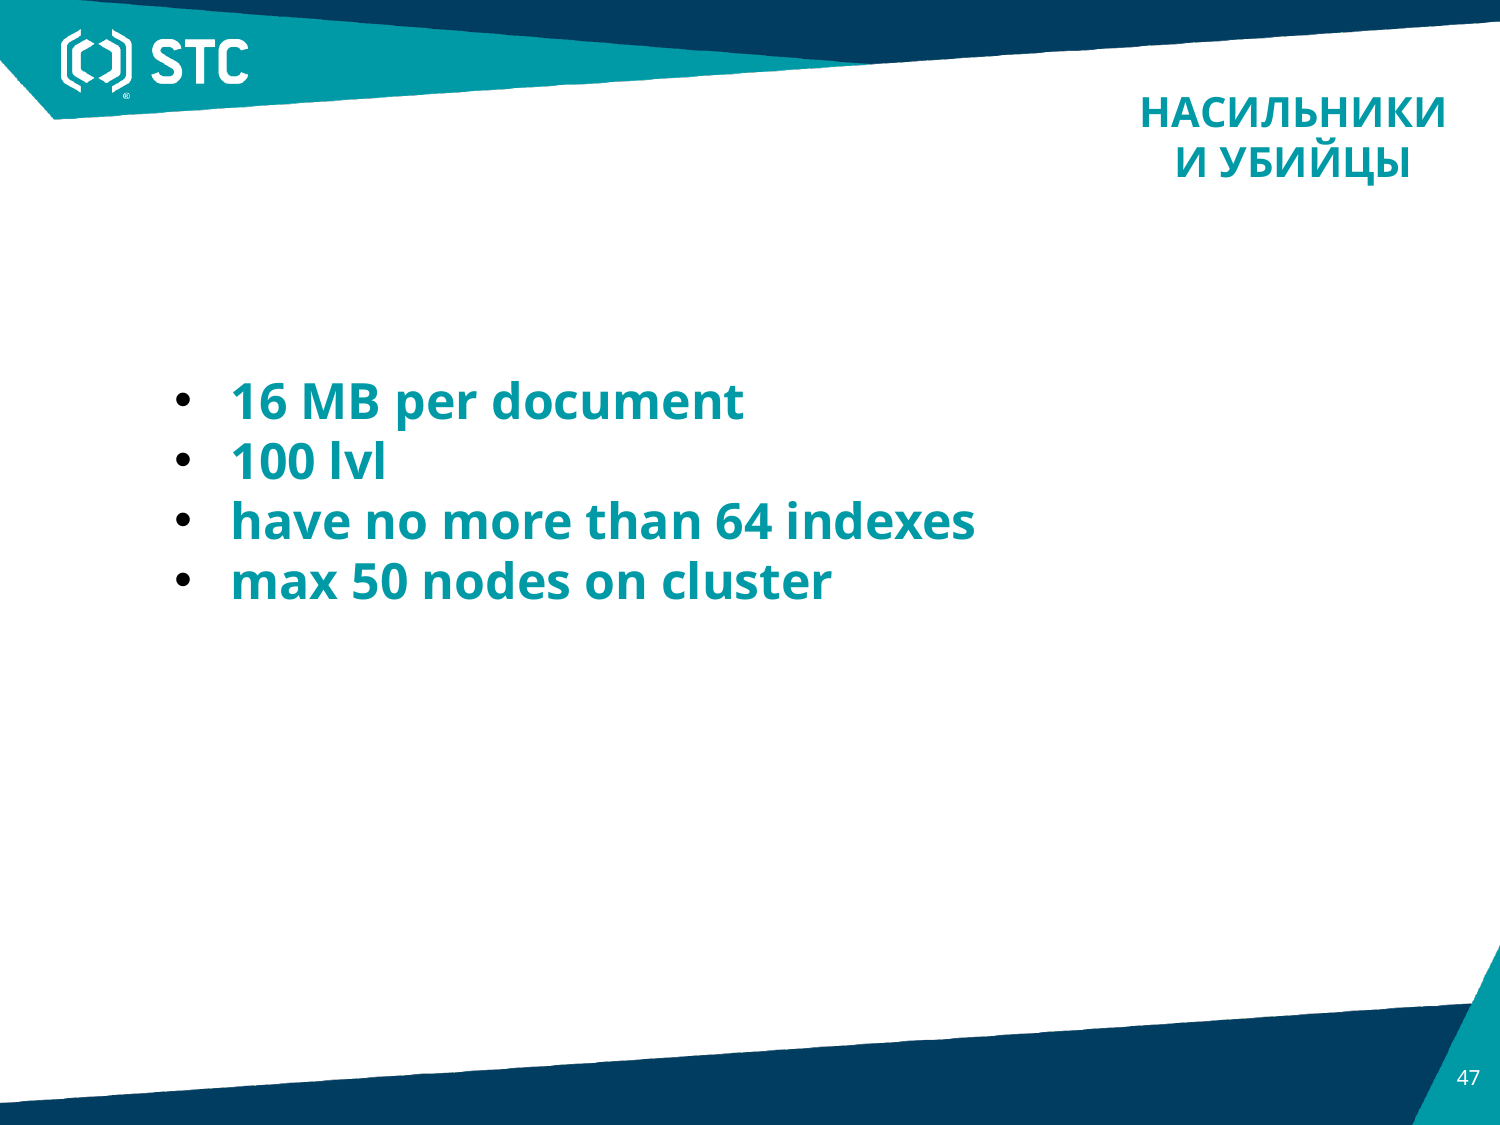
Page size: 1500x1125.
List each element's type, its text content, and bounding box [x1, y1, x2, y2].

text_box НАСИЛЬНИКИ И УБИЙЦЫ [1104, 78, 1483, 161]
text_box 16 MB per document 100 lvl have no more than 64 indexes max 50 nodes on cluster [159, 361, 1388, 444]
picture [0, 0, 1500, 1125]
